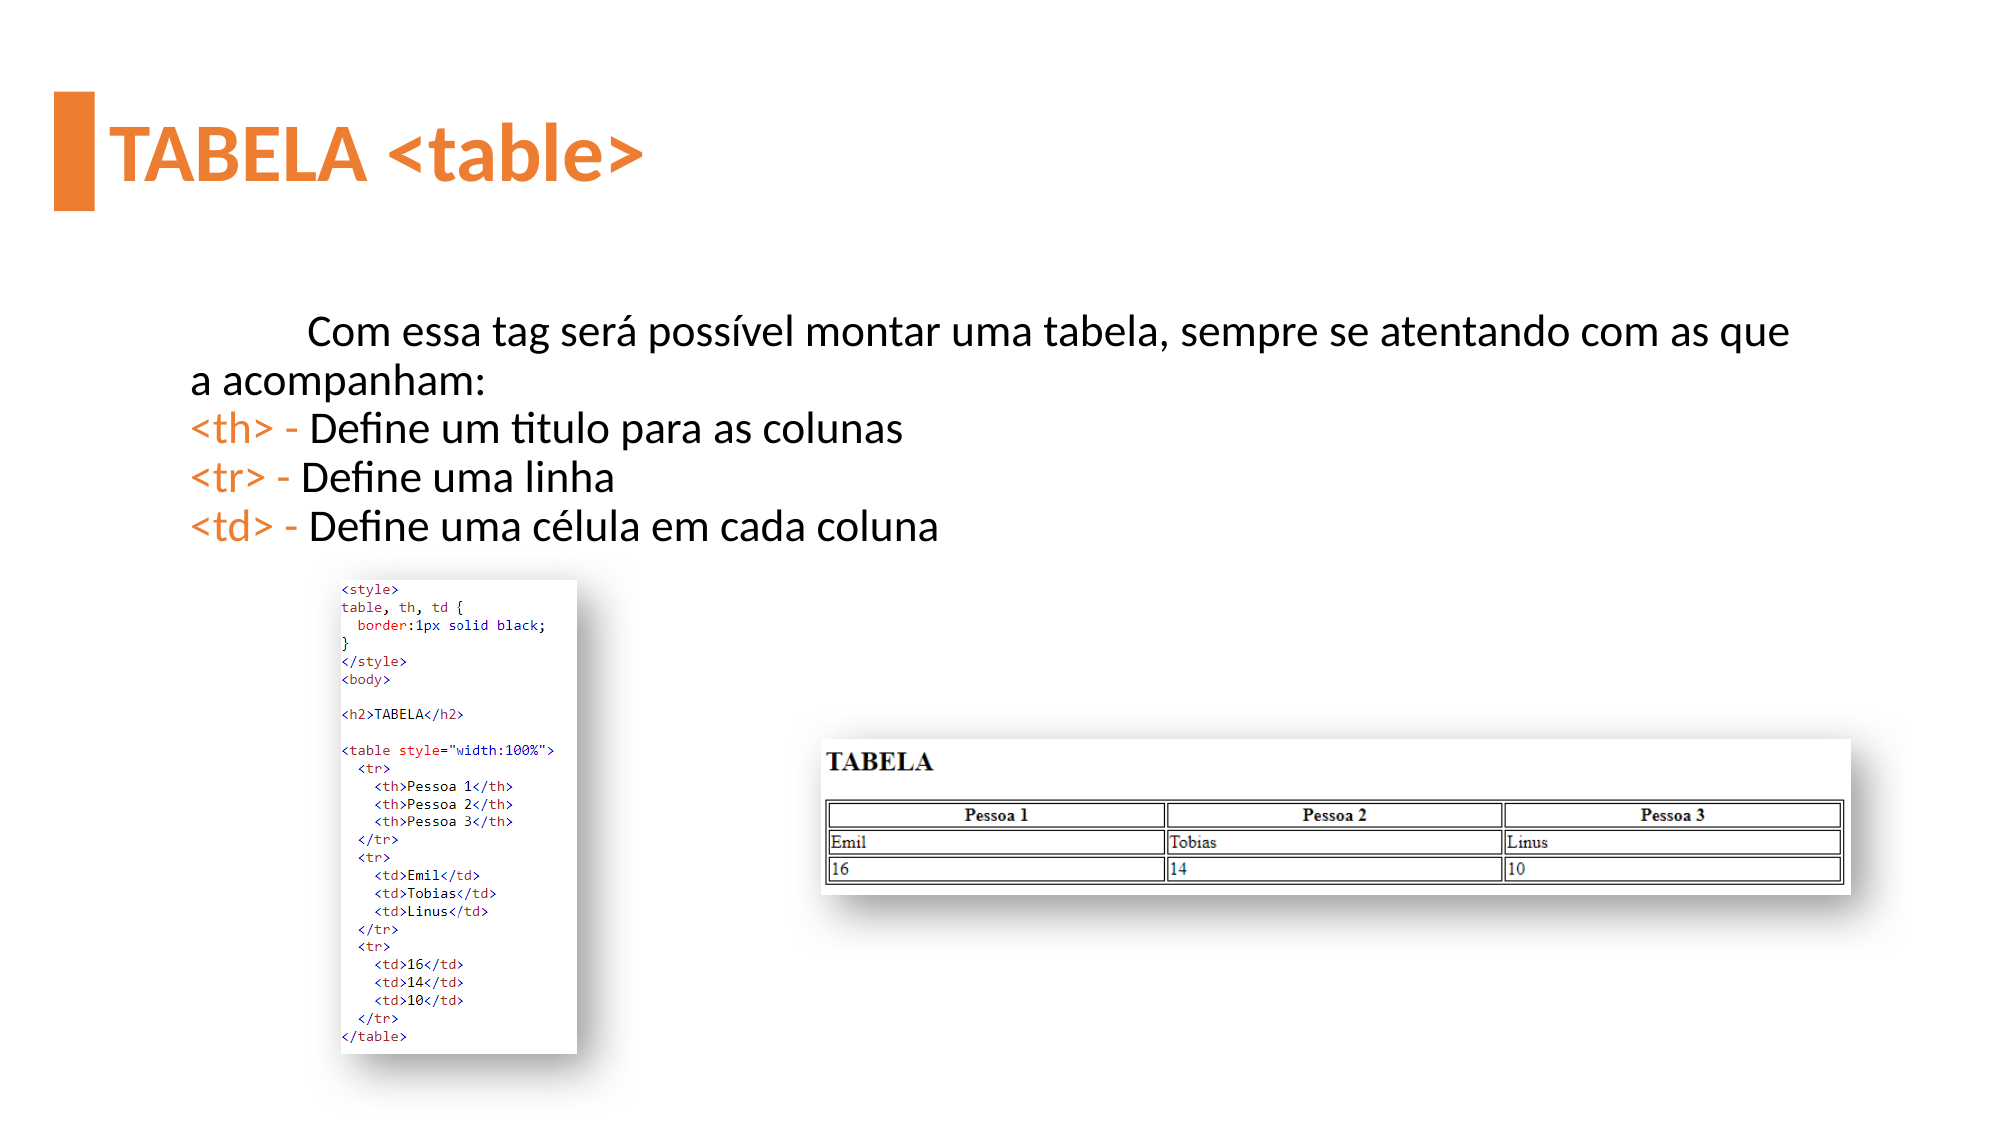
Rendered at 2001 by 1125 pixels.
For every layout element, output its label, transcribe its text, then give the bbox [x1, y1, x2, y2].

text_box [54, 91, 95, 212]
list Com essa tag será possível montar uma tabela, sempre se atentando com as que a acompanham: <th> - Define um titulo para as colunas <tr> - Define uma linha <td> - Define uma célula em cada coluna [175, 299, 1827, 560]
title TABELA <table> [94, 45, 977, 264]
picture [340, 580, 577, 1054]
picture [820, 738, 1851, 896]
